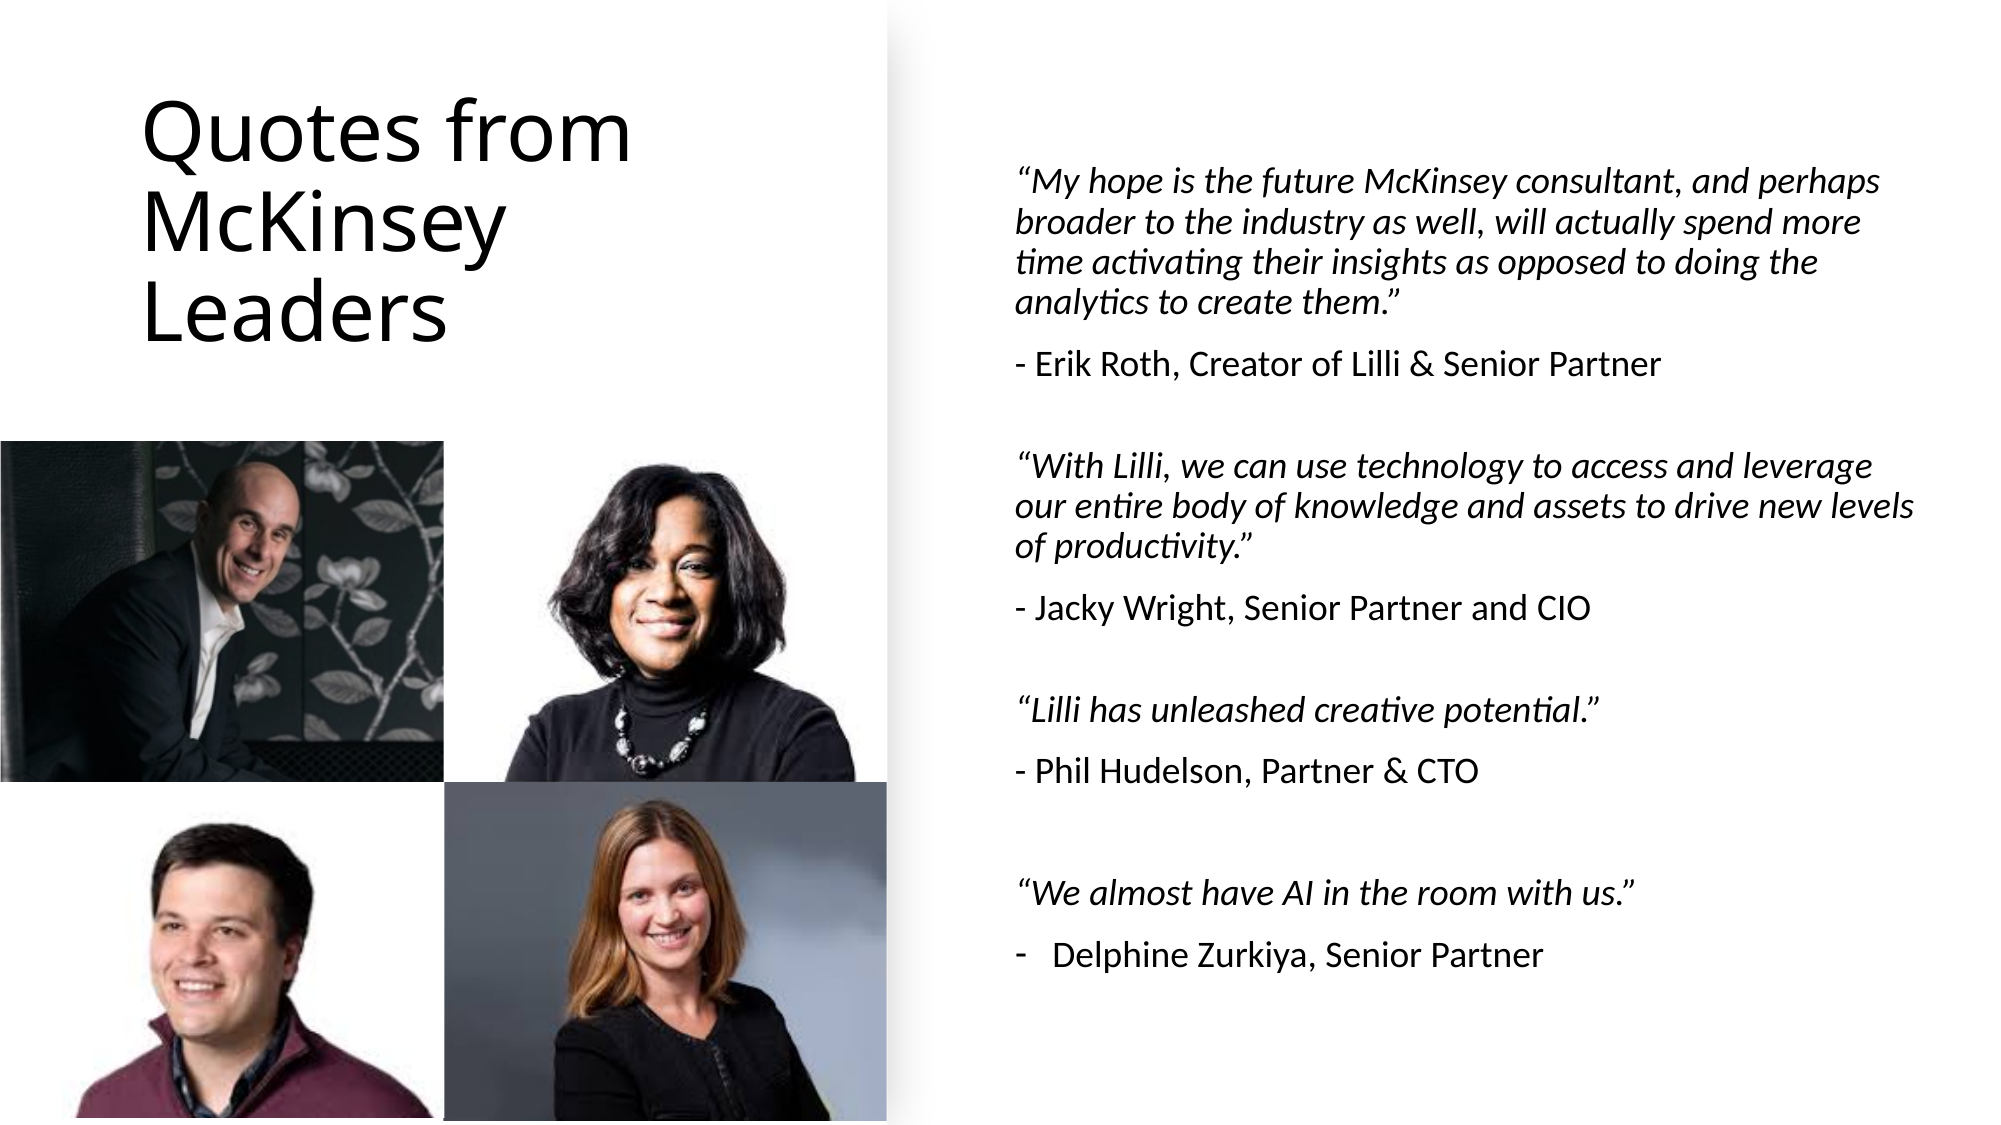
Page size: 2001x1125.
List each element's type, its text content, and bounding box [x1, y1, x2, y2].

picture [0, 441, 887, 1121]
text_box [0, 0, 888, 1125]
title Quotes from McKinsey Leaders [125, 75, 772, 373]
list “My hope is the future McKinsey consultant, and perhaps broader to the industry as well, will actually spend more time activating their insights as opposed to doing the analytics to create them.” - Erik Roth, Creator of Lilli & Senior Partner “With Lilli, we can use technology to access and leverage our entire body of knowledge and assets to drive new levels of productivity.” - Jacky Wright, Senior Partner and CIO “Lilli has unleashed creative potential.” - Phil Hudelson, Partner & CTO “We almost have AI in the room with us.” Delphine Zurkiya, Senior Partner [999, 40, 1932, 1097]
